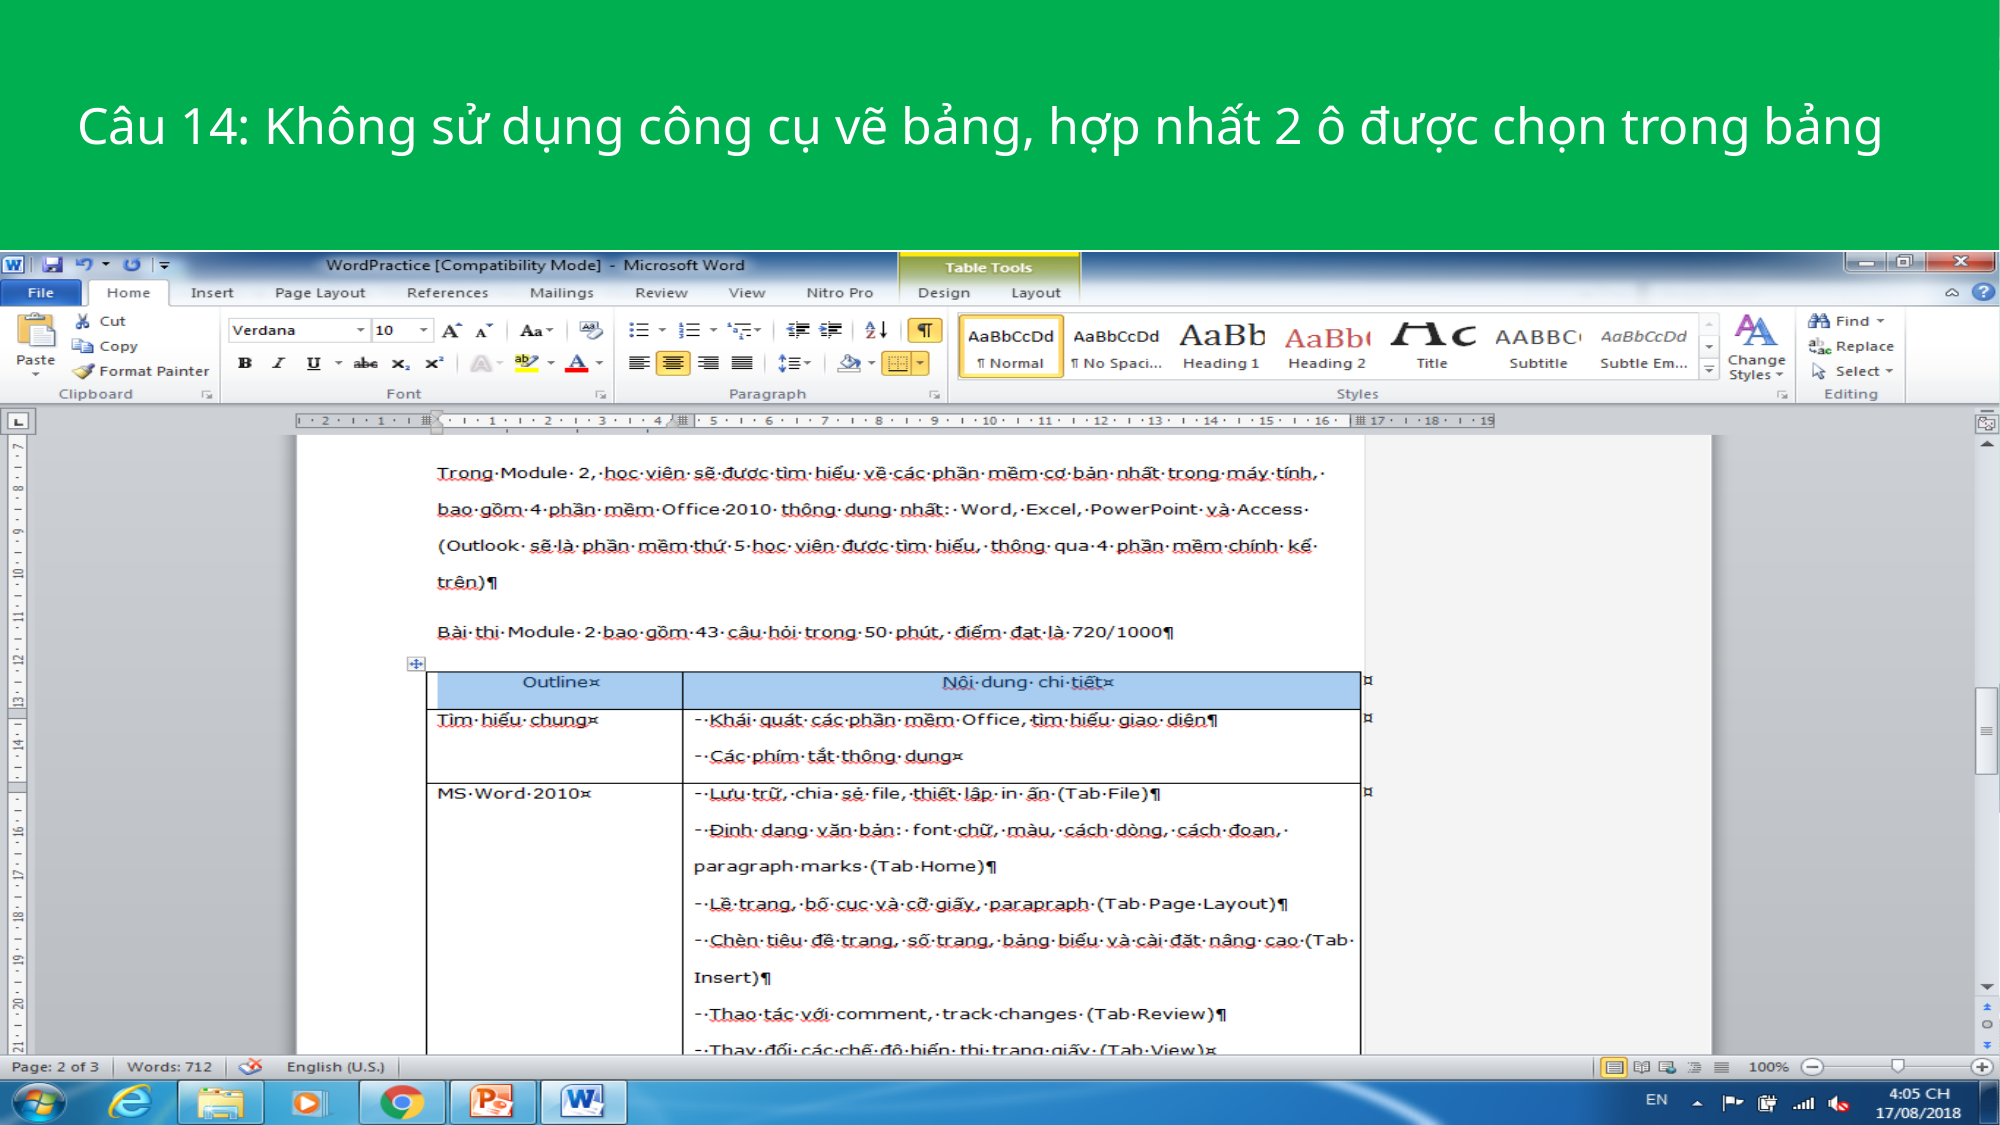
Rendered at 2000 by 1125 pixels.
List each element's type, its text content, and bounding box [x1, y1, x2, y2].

text_box Câu 14: Không sử dụng công cụ vẽ bảng, hợp nhất 2 ô được chọn trong bảng [0, 87, 1963, 163]
picture [0, 252, 2000, 1125]
text_box [0, 0, 2000, 251]
